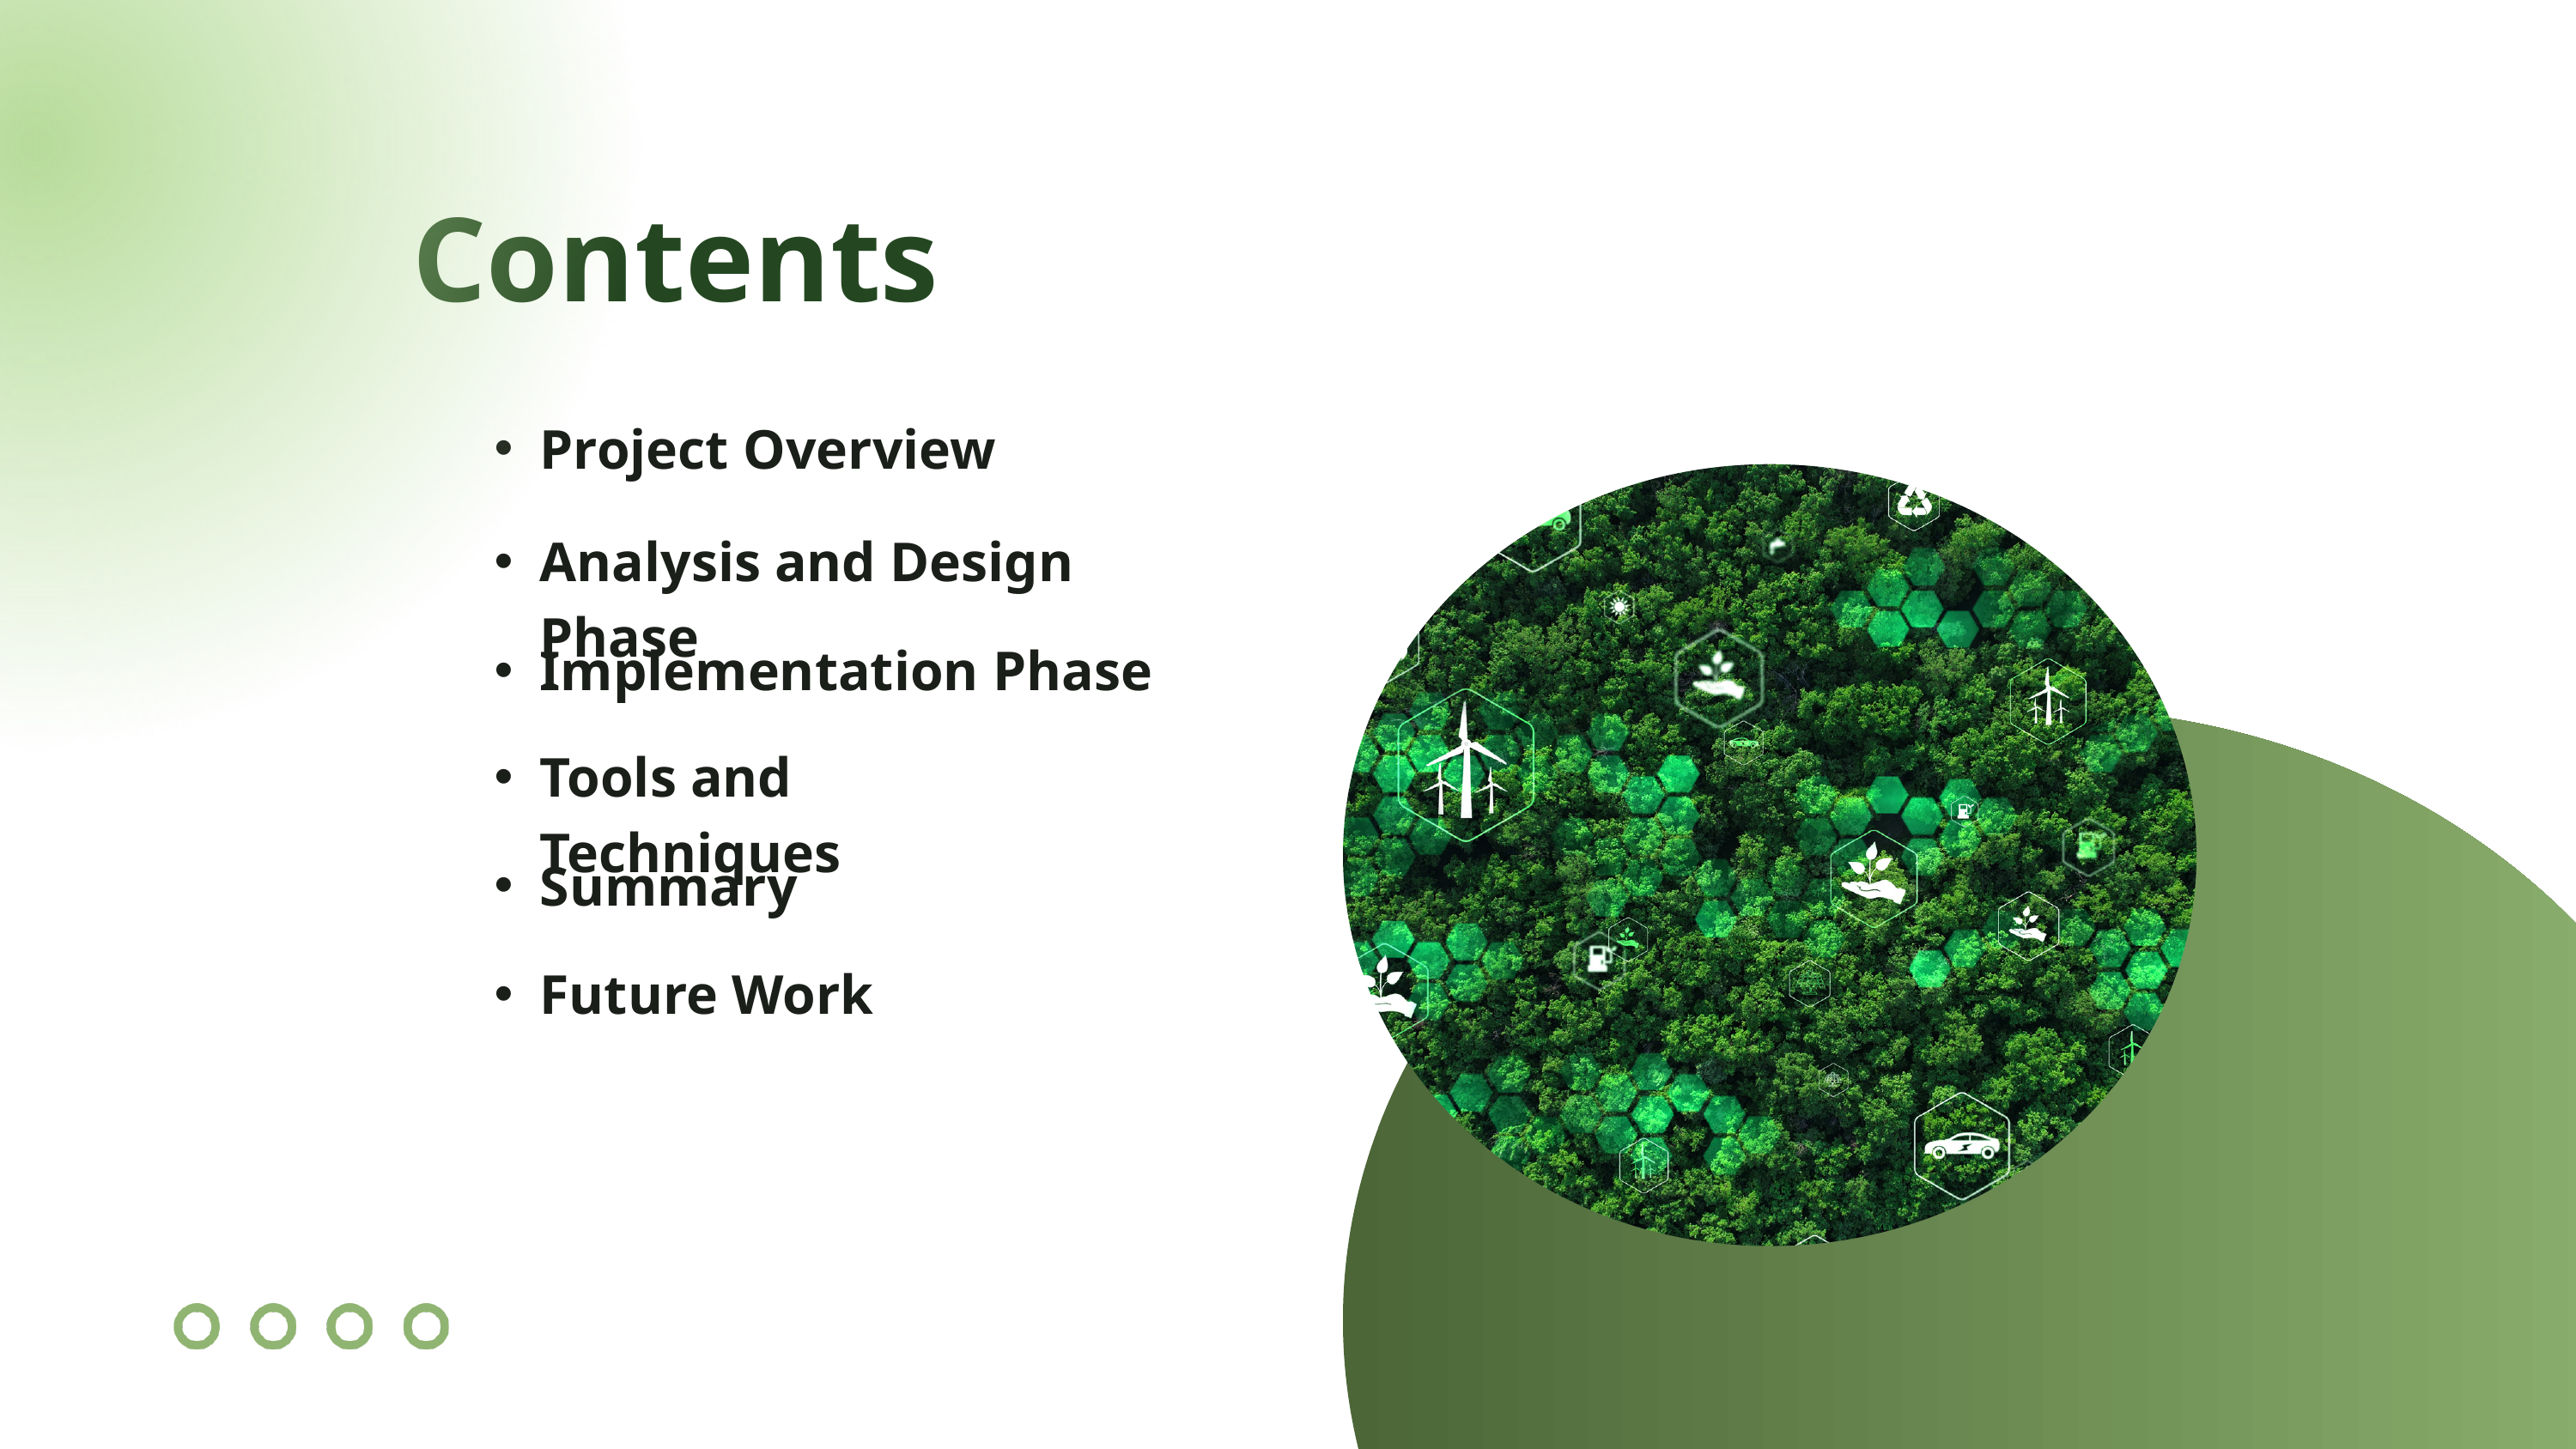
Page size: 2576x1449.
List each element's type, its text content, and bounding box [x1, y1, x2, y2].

text_box Implementation Phase [448, 626, 1219, 702]
text_box Contents [643, 177, 1832, 325]
text_box Summary [448, 841, 1219, 917]
text_box Project Overview [643, 404, 1219, 480]
text_box [0, 0, 643, 751]
text_box Tools and Techniques [448, 732, 1096, 841]
text_box Analysis and Design Phase [643, 517, 1219, 626]
text_box [173, 1303, 449, 1349]
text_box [1342, 464, 2197, 1246]
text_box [1342, 707, 2576, 1449]
text_box Future Work [448, 949, 1219, 1026]
